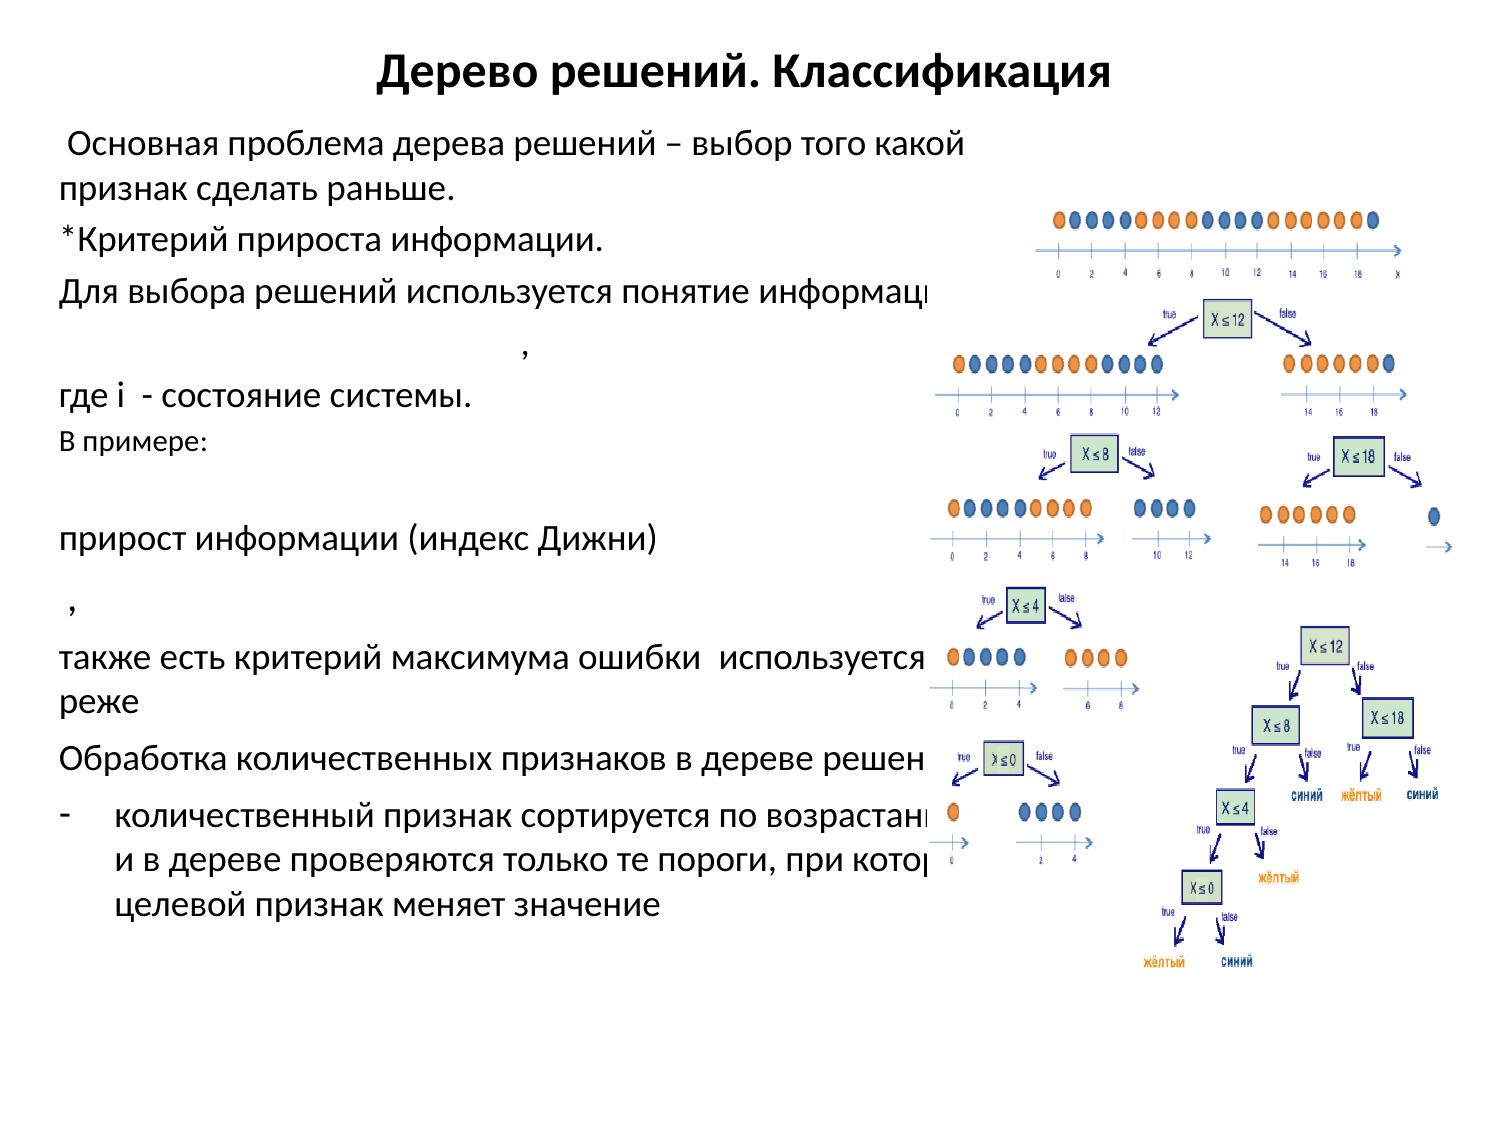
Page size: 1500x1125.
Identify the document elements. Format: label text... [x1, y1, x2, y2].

title Дерево решений. Классификация [89, 33, 1400, 102]
text_box [36, 862, 921, 923]
picture [926, 191, 1456, 983]
